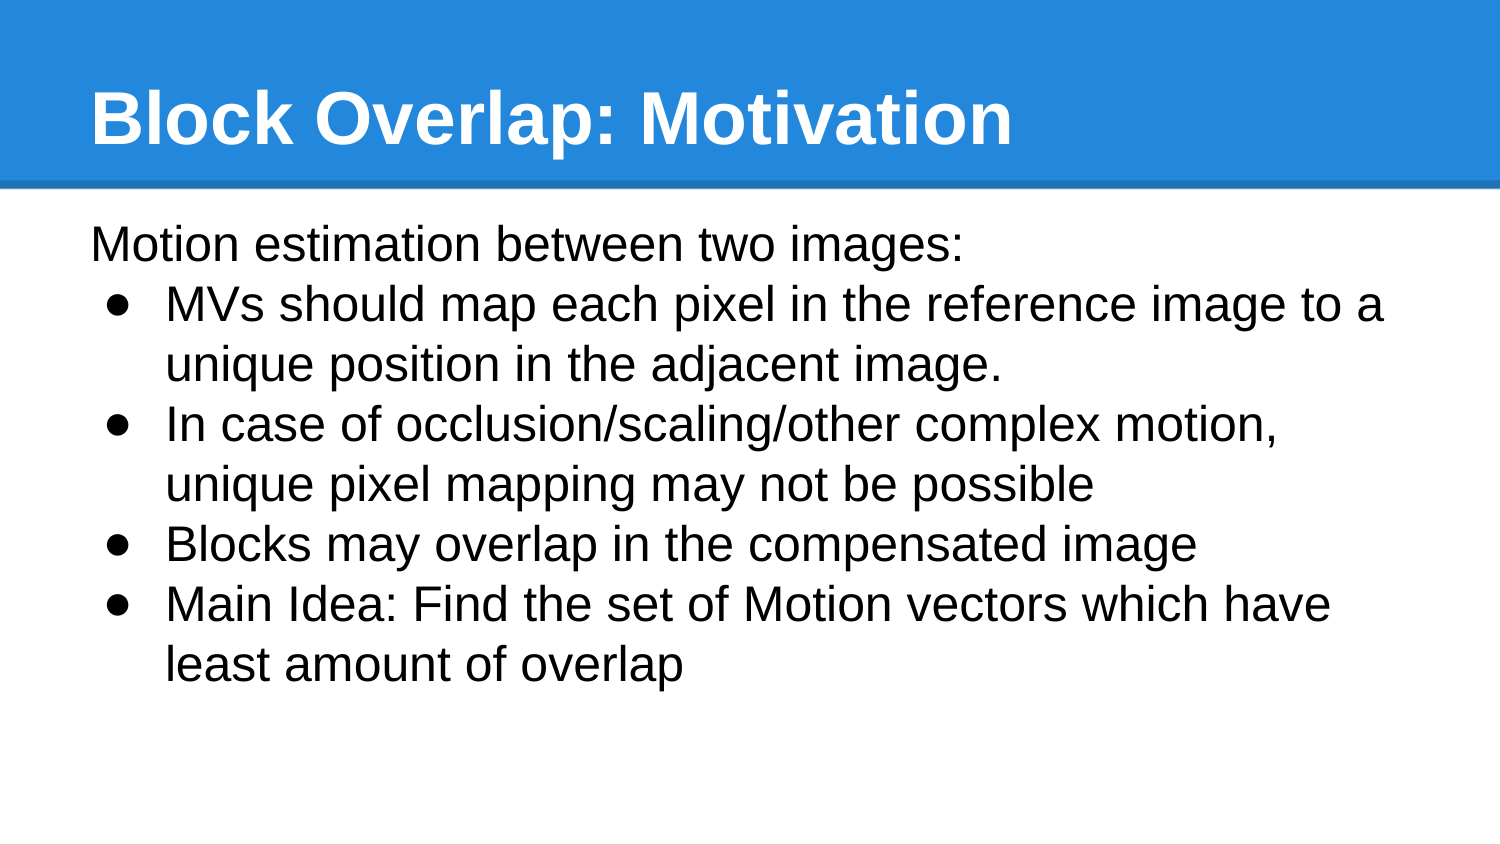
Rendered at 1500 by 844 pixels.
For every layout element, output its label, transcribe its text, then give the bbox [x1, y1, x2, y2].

list Motion estimation between two images: MVs should map each pixel in the reference image to a unique position in the adjacent image. In case of occlusion/scaling/other complex motion, unique pixel mapping may not be possible Blocks may overlap in the compensated image Main Idea: Find the set of Motion vectors which have least amount of overlap [75, 196, 1425, 808]
title Block Overlap: Motivation [75, 33, 1425, 175]
